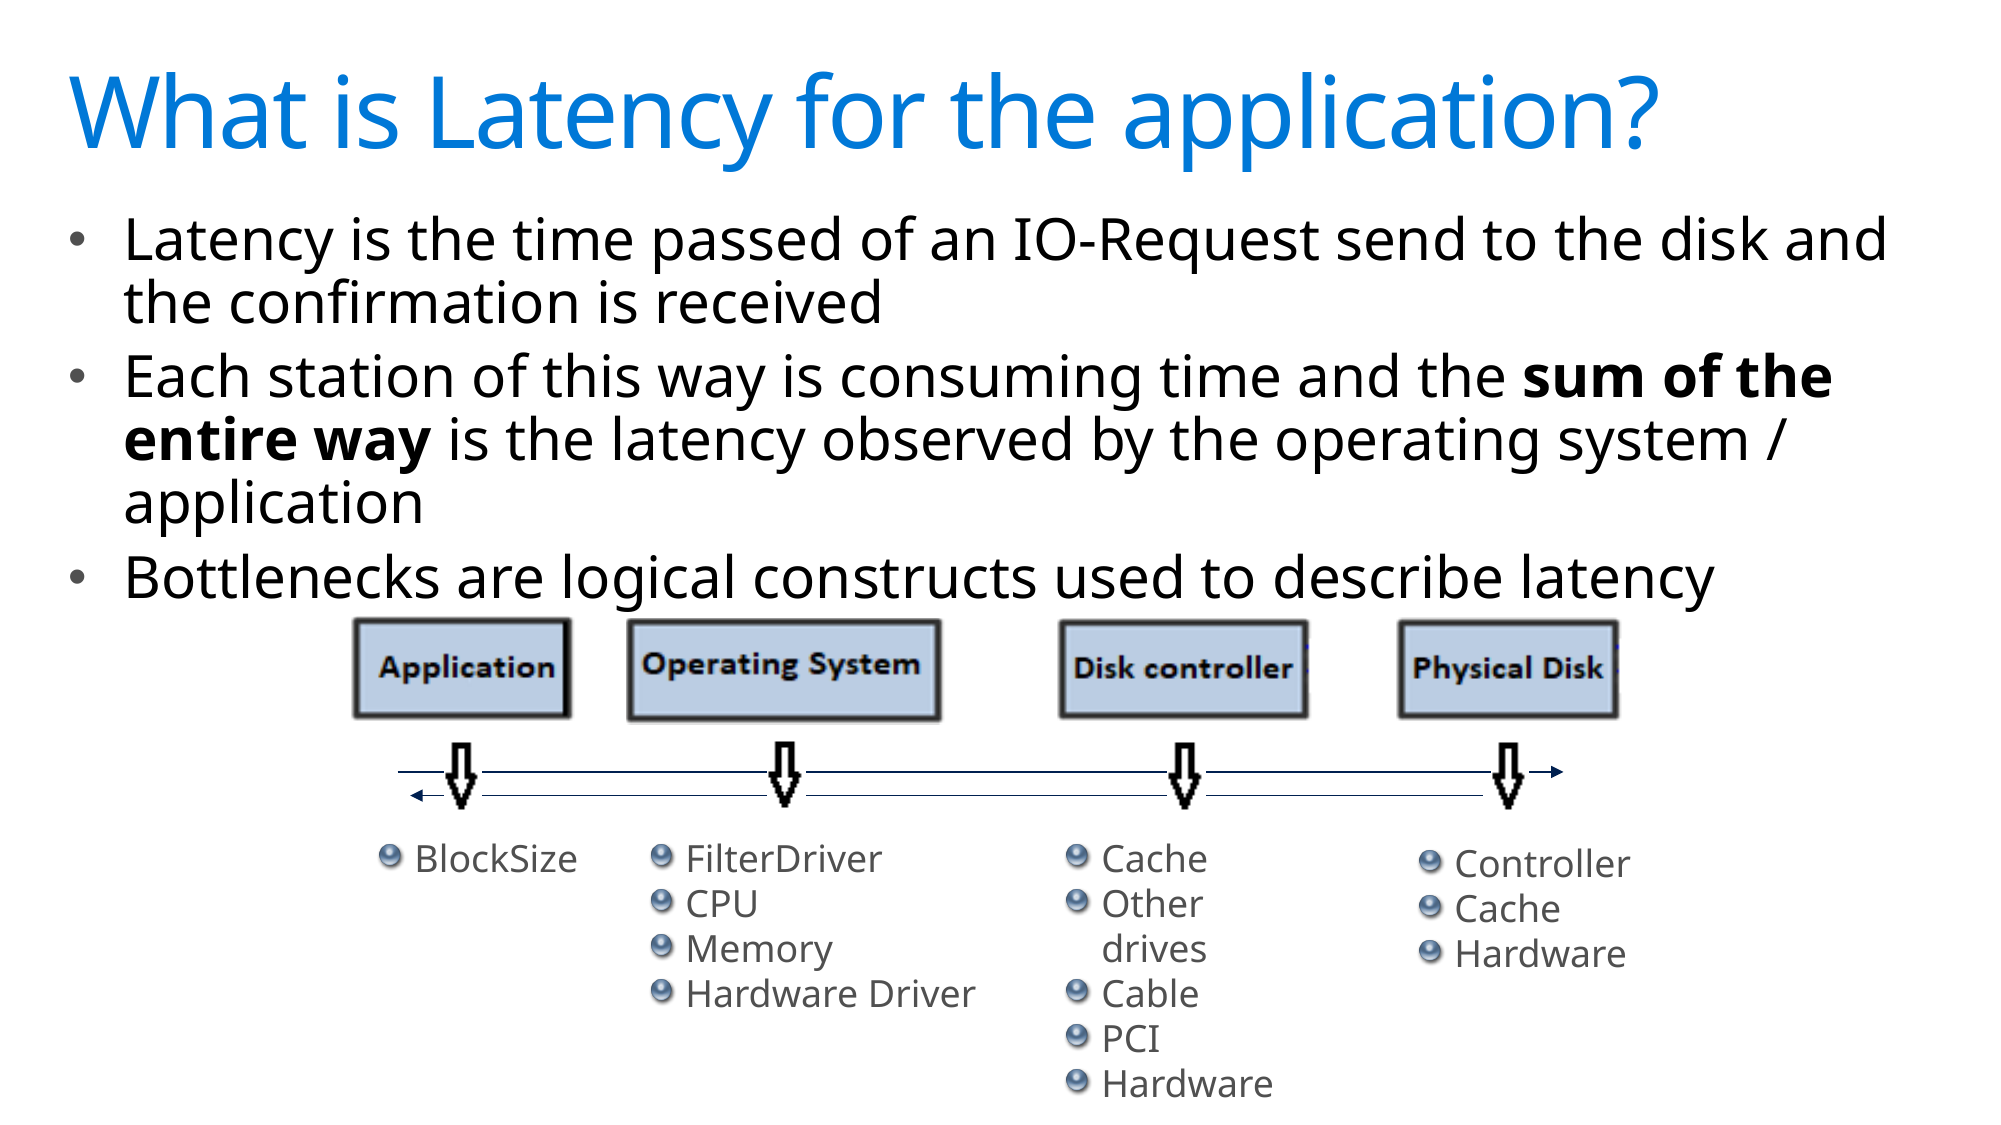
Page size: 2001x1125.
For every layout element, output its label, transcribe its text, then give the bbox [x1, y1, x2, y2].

title What is Latency for the application? [44, 47, 1957, 196]
picture [1063, 1067, 1093, 1097]
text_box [349, 615, 1700, 1066]
list Latency is the time passed of an IO-Request send to the disk and the confirmation is received Each station of this way is consuming time and the sum of the entire way is the latency observed by the operating system / application Bottlenecks are logical constructs used to describe latency [44, 196, 1956, 572]
